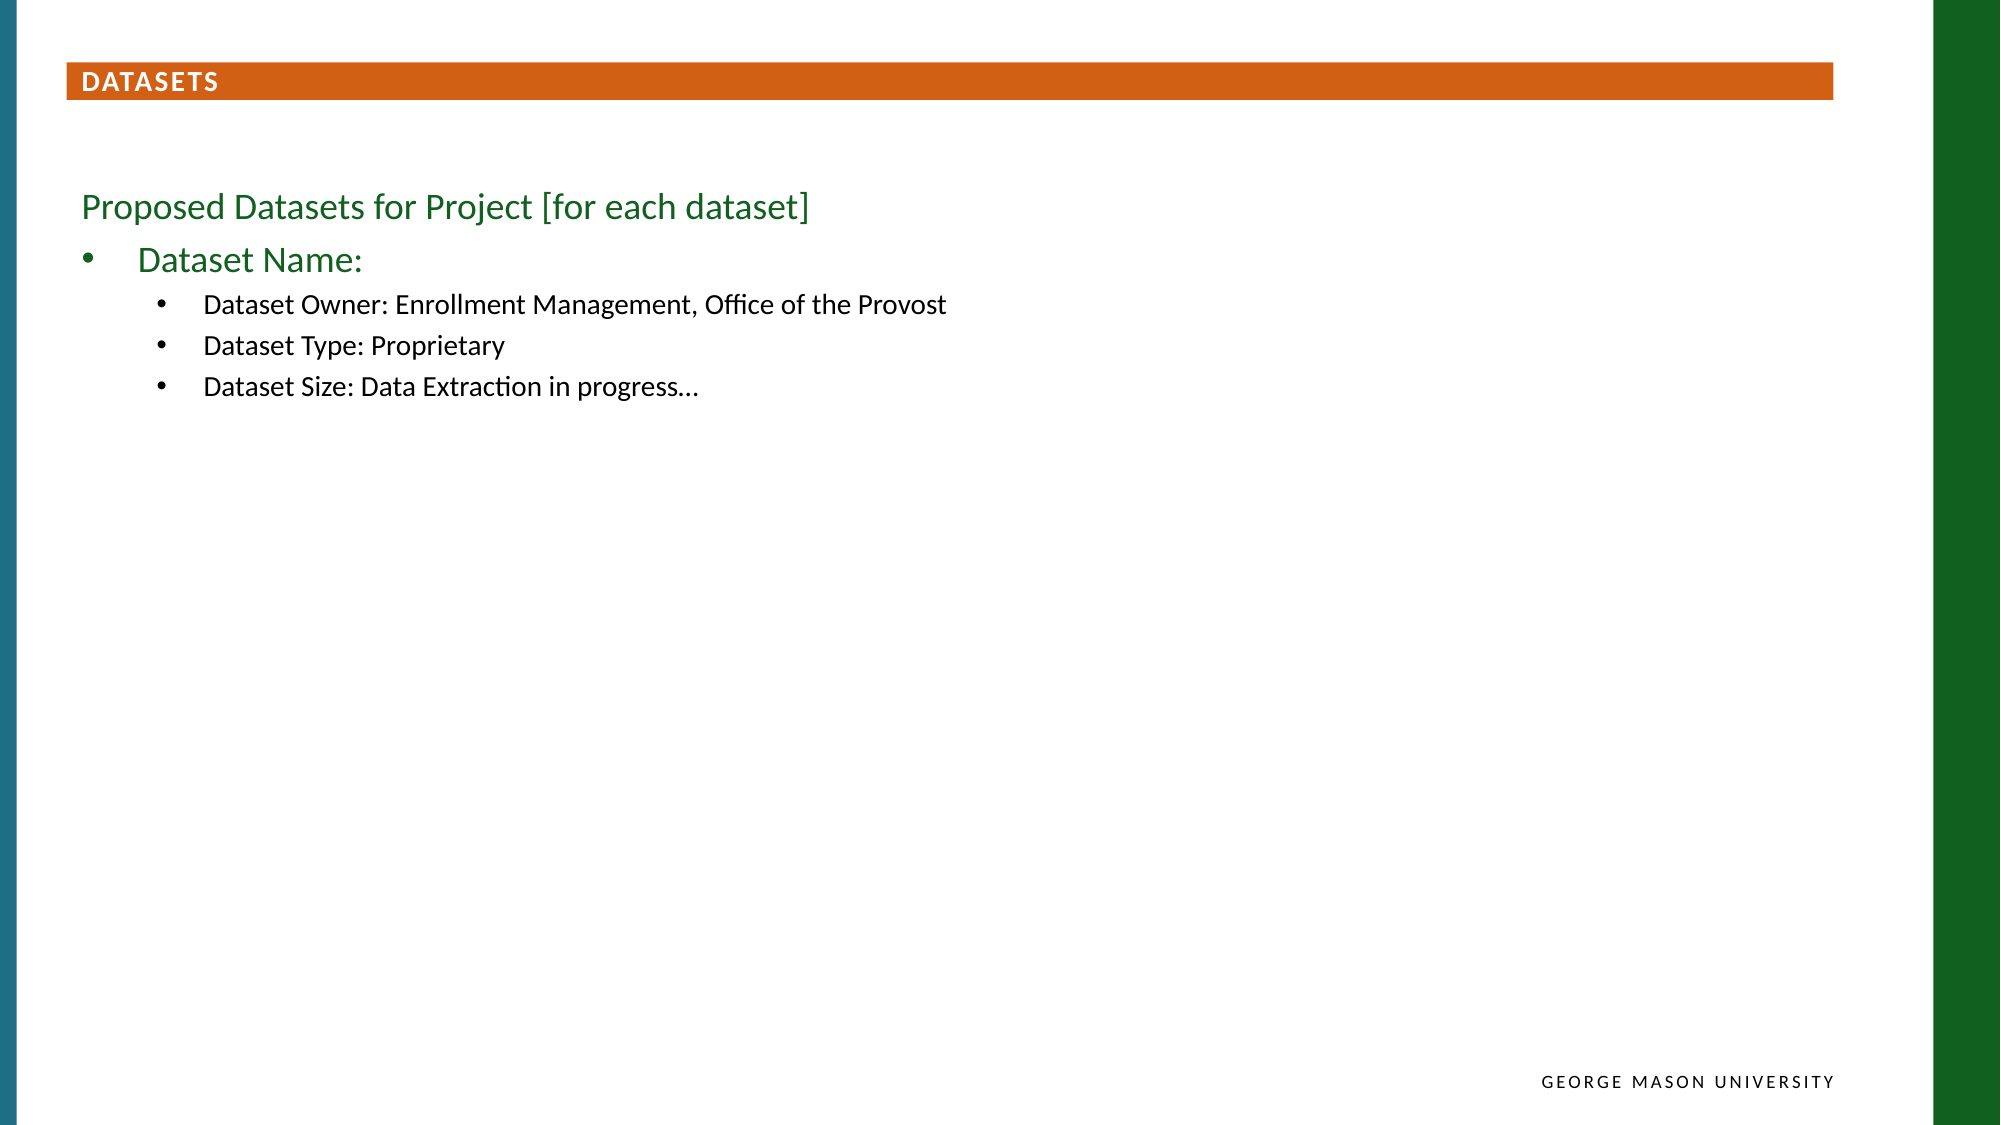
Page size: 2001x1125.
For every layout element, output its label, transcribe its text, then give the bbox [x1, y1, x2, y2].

list Proposed Datasets for Project [for each dataset] Dataset Name: Dataset Owner: Enrollment Management, Office of the Provost Dataset Type: Proprietary Dataset Size: Data Extraction in progress… [66, 174, 1834, 1000]
list Datasets [66, 62, 1834, 100]
